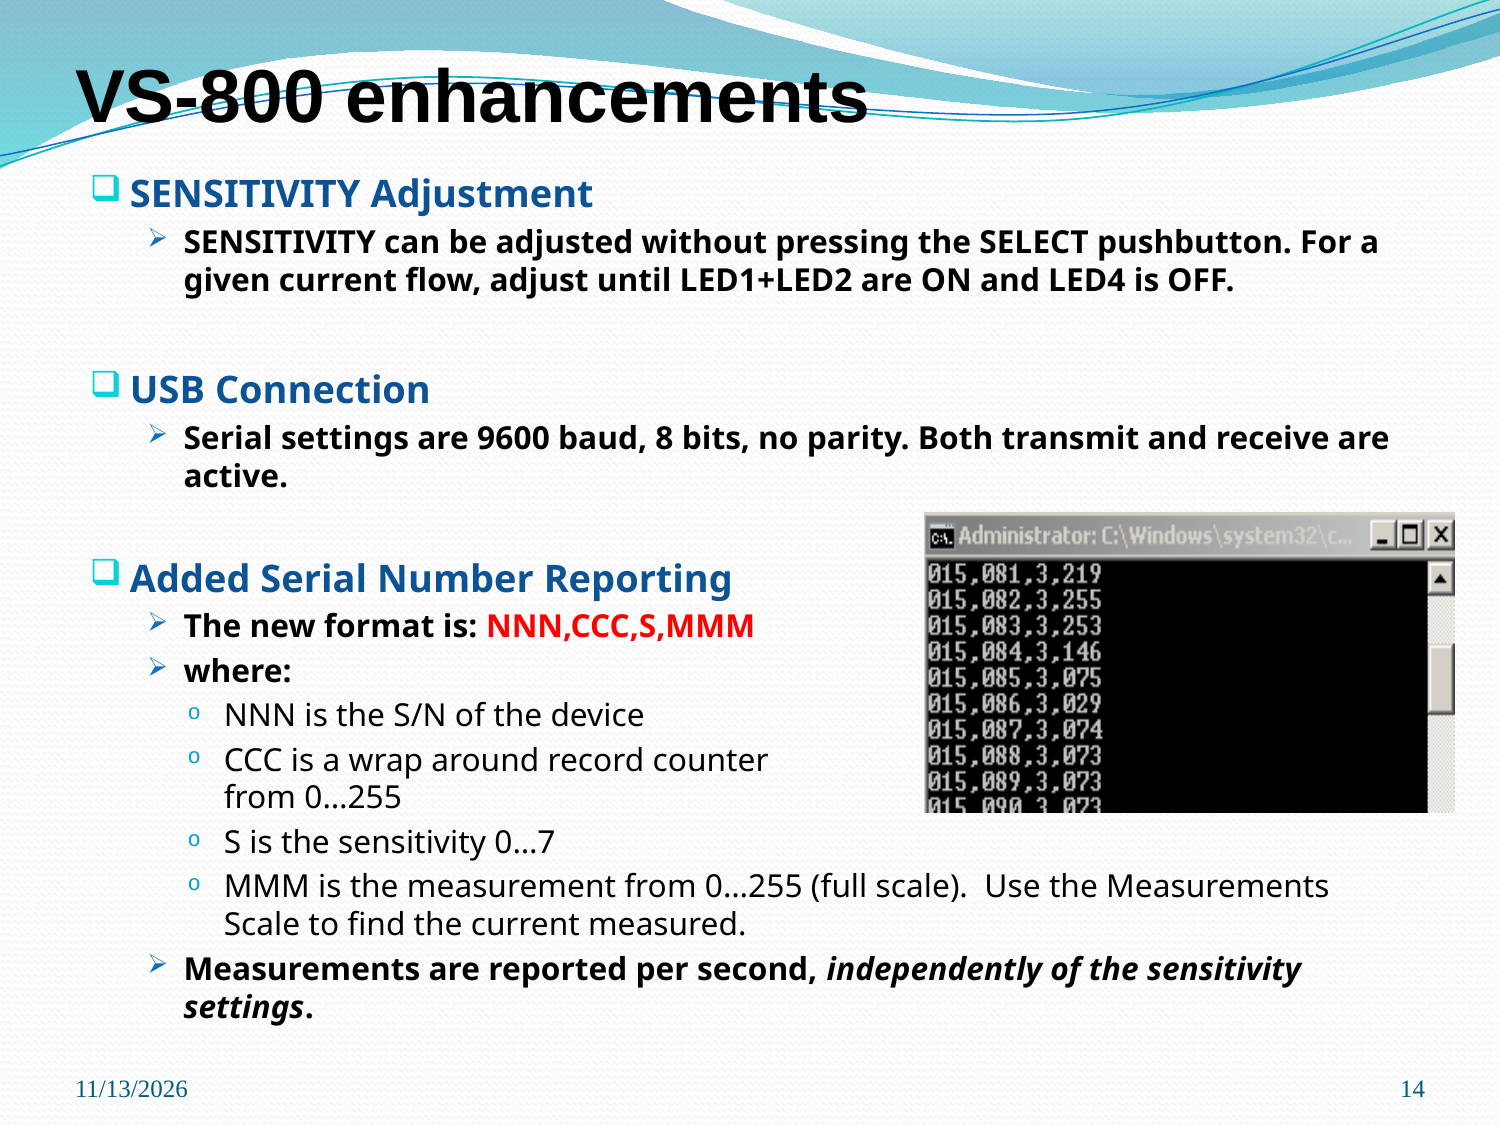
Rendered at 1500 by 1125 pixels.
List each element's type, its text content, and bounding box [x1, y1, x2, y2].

slide_number 14 [1299, 1042, 1425, 1103]
title VS-800 enhancements [75, 37, 1425, 138]
list SENSITIVITY Adjustment SENSITIVITY can be adjusted without pressing the SELECT pushbutton. For a given current flow, adjust until LED1+LED2 are ON and LED4 is OFF. USB Connection Serial settings are 9600 baud, 8 bits, no parity. Both transmit and receive are active. Added Serial Number Reporting The new format is: NNN,CCC,S,MMM where: NNN is the S/N of the device CCC is a wrap around record counter from 0…255 S is the sensitivity 0…7 MMM is the measurement from 0…255 (full scale). Use the Measurements Scale to find the current measured. Measurements are reported per second, independently of the sensitivity settings. [75, 162, 1425, 1038]
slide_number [75, 1042, 425, 1103]
picture [924, 512, 1455, 813]
